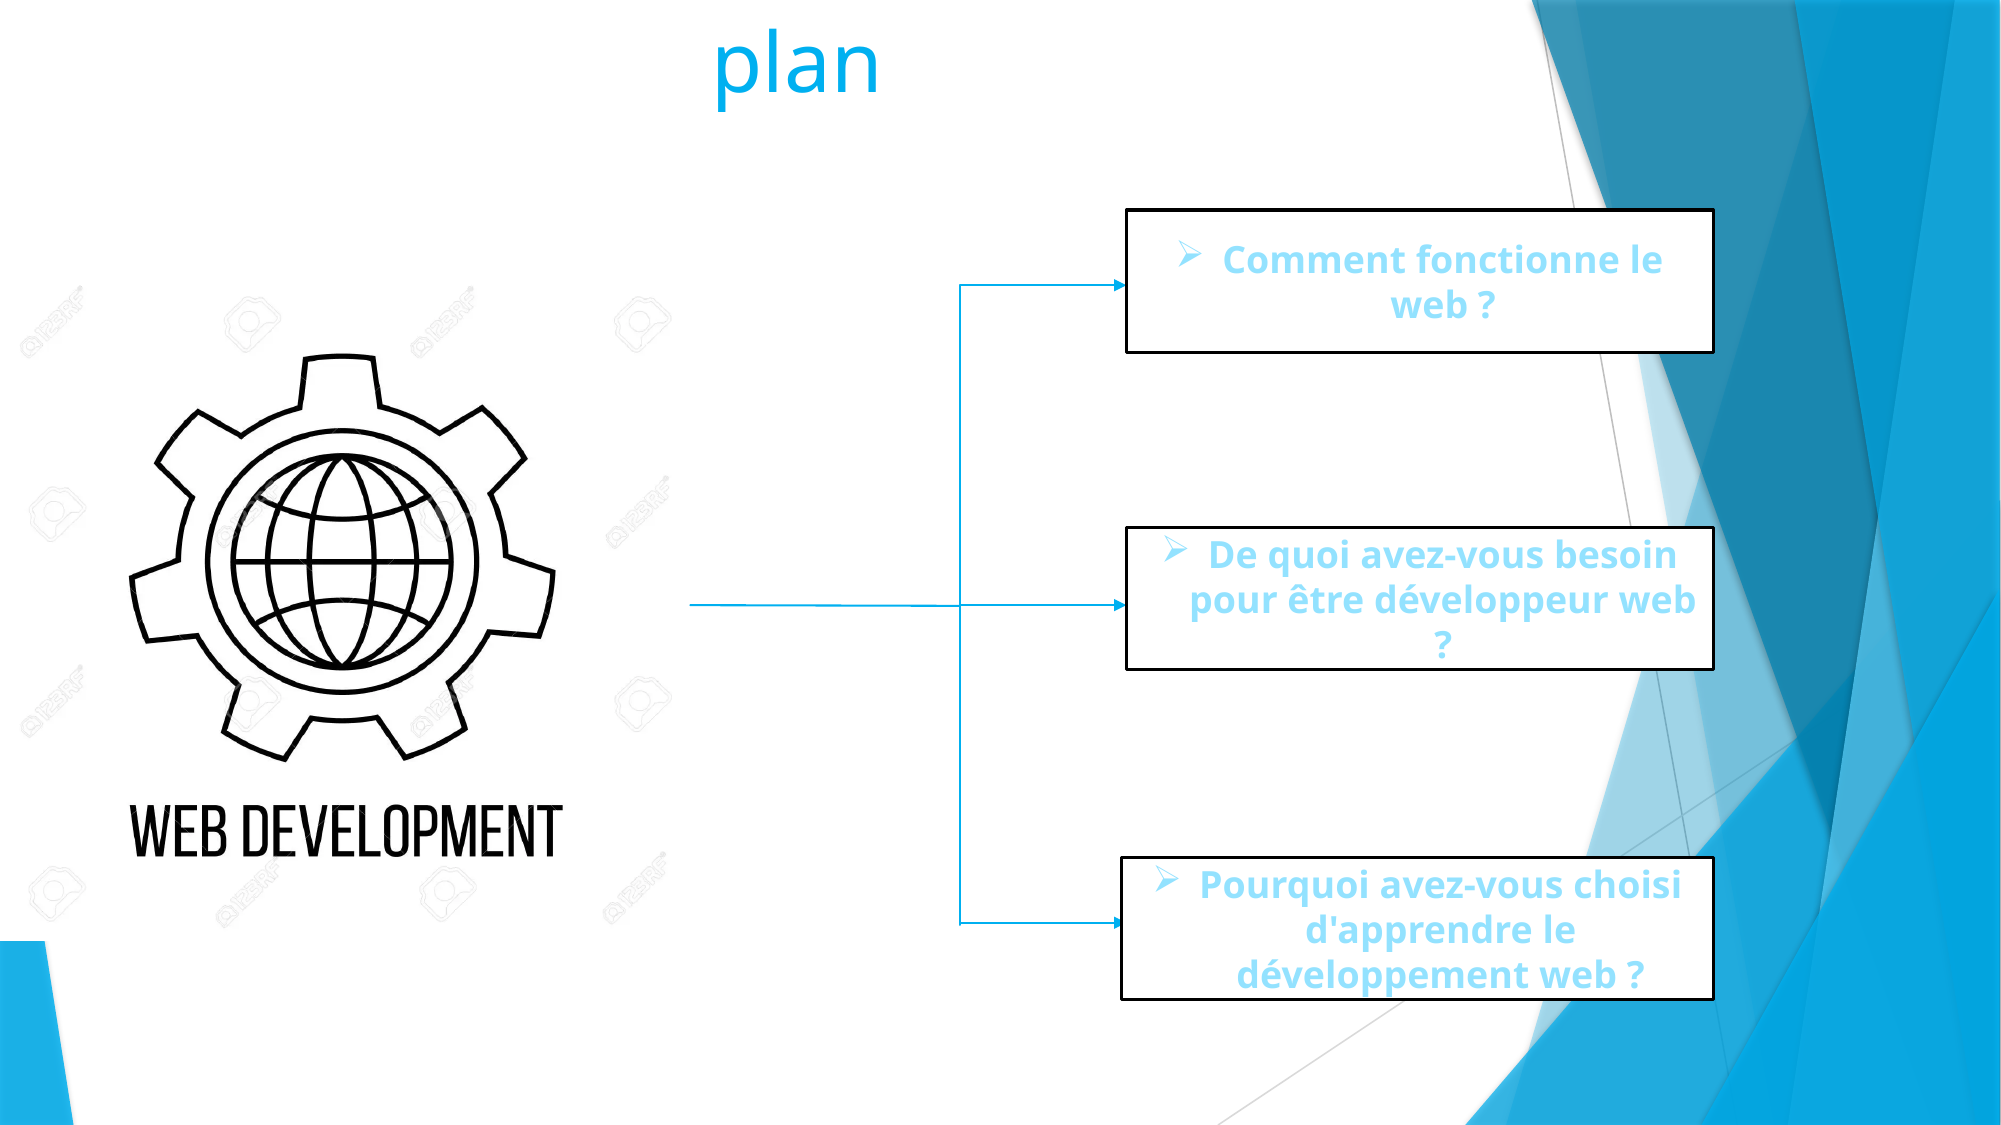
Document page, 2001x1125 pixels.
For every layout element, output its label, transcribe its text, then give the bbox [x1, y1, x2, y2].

text_box Pourquoi avez-vous choisi d'apprendre le développement web ? [1120, 856, 1715, 1001]
title plan [92, 1, 1503, 219]
text_box Comment fonctionne le web ? [1125, 208, 1715, 354]
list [0, 269, 691, 941]
text_box De quoi avez-vous besoin pour être développeur web ? [1125, 526, 1715, 671]
